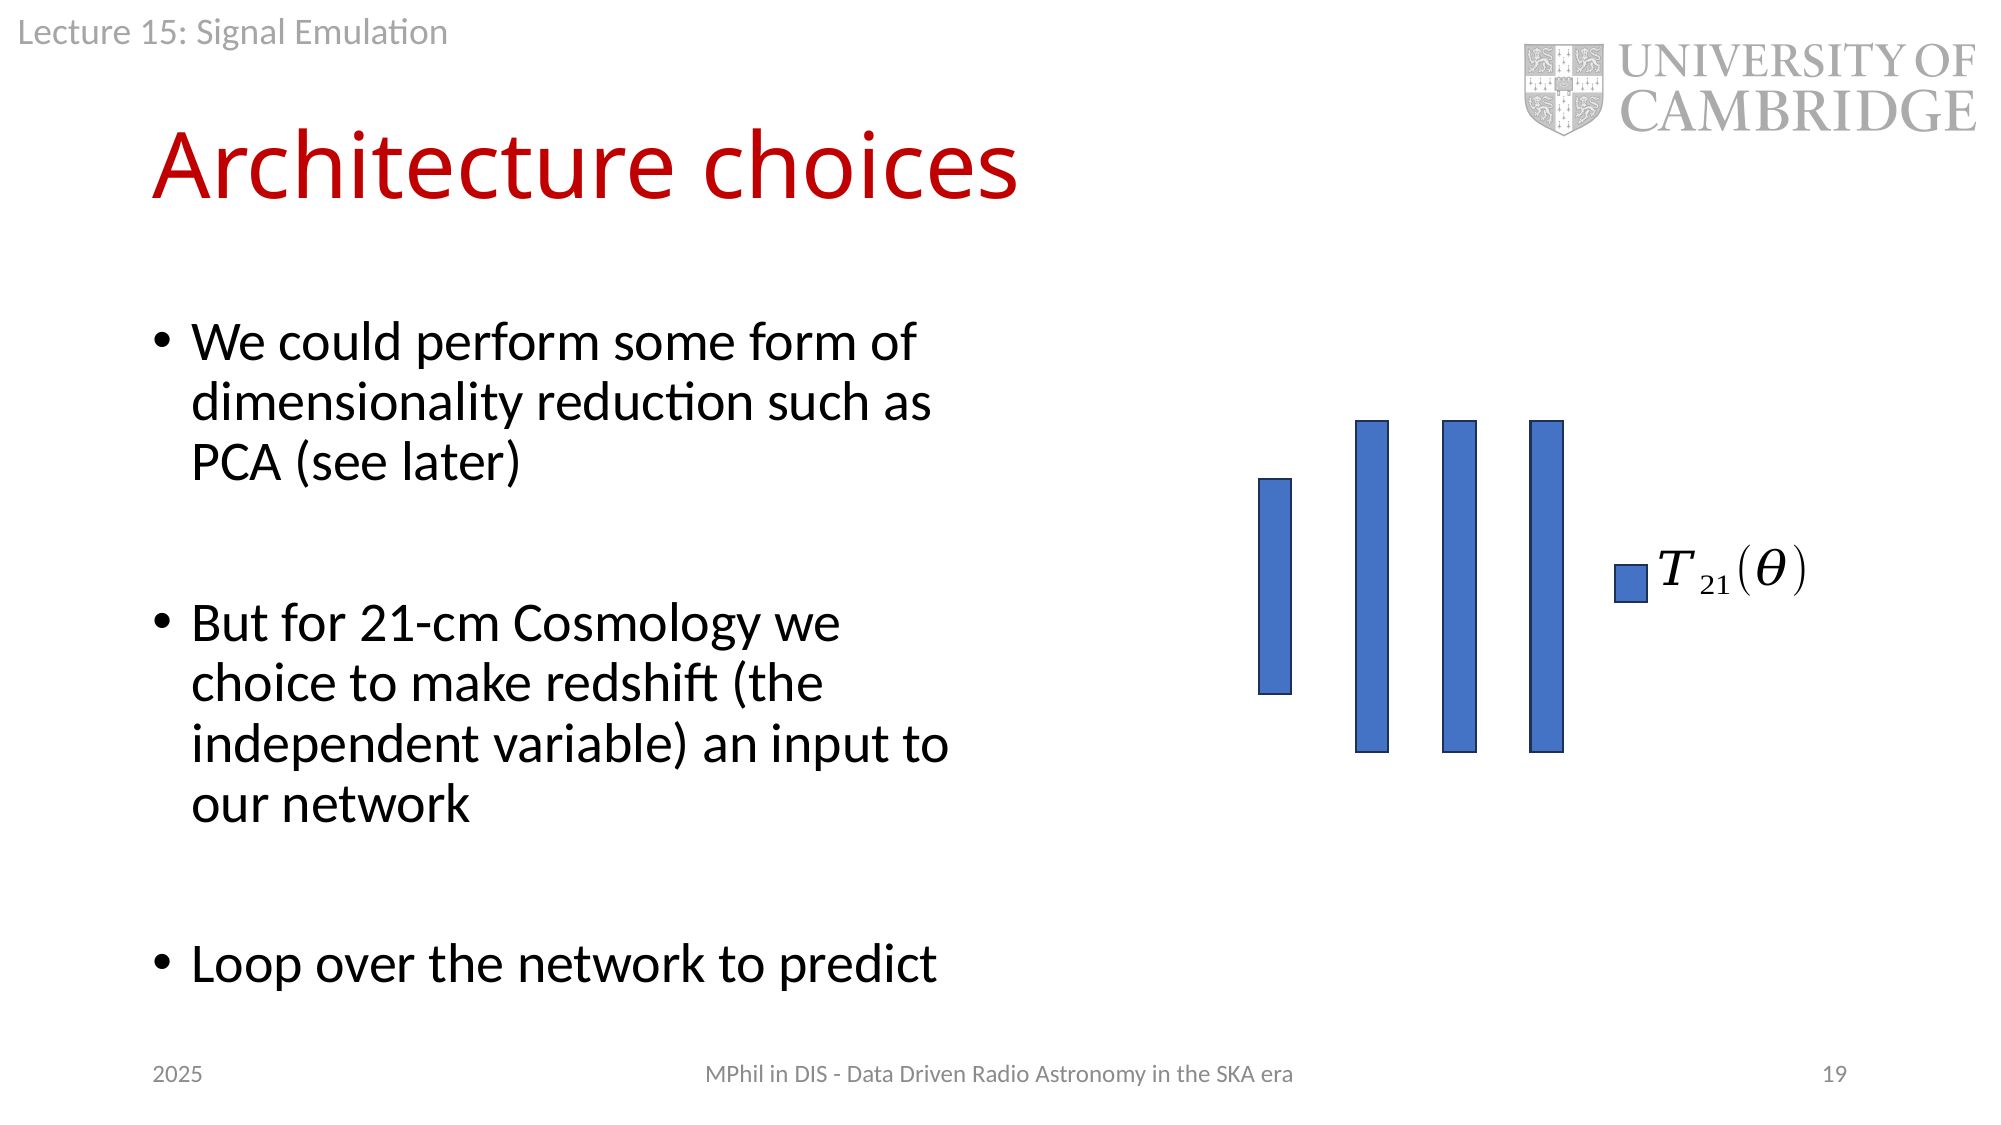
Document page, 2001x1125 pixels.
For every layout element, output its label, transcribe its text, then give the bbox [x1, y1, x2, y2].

footer MPhil in DIS - Data Driven Radio Astronomy in the SKA era [662, 1042, 1338, 1103]
text_box [1614, 564, 1648, 603]
text_box [1442, 420, 1477, 753]
text_box [1529, 420, 1564, 753]
title Architecture choices [137, 59, 1863, 278]
text_box [1355, 420, 1389, 753]
slide_number 2025 [137, 1042, 588, 1103]
text_box [1258, 478, 1292, 695]
slide_number 19 [1412, 1042, 1863, 1103]
